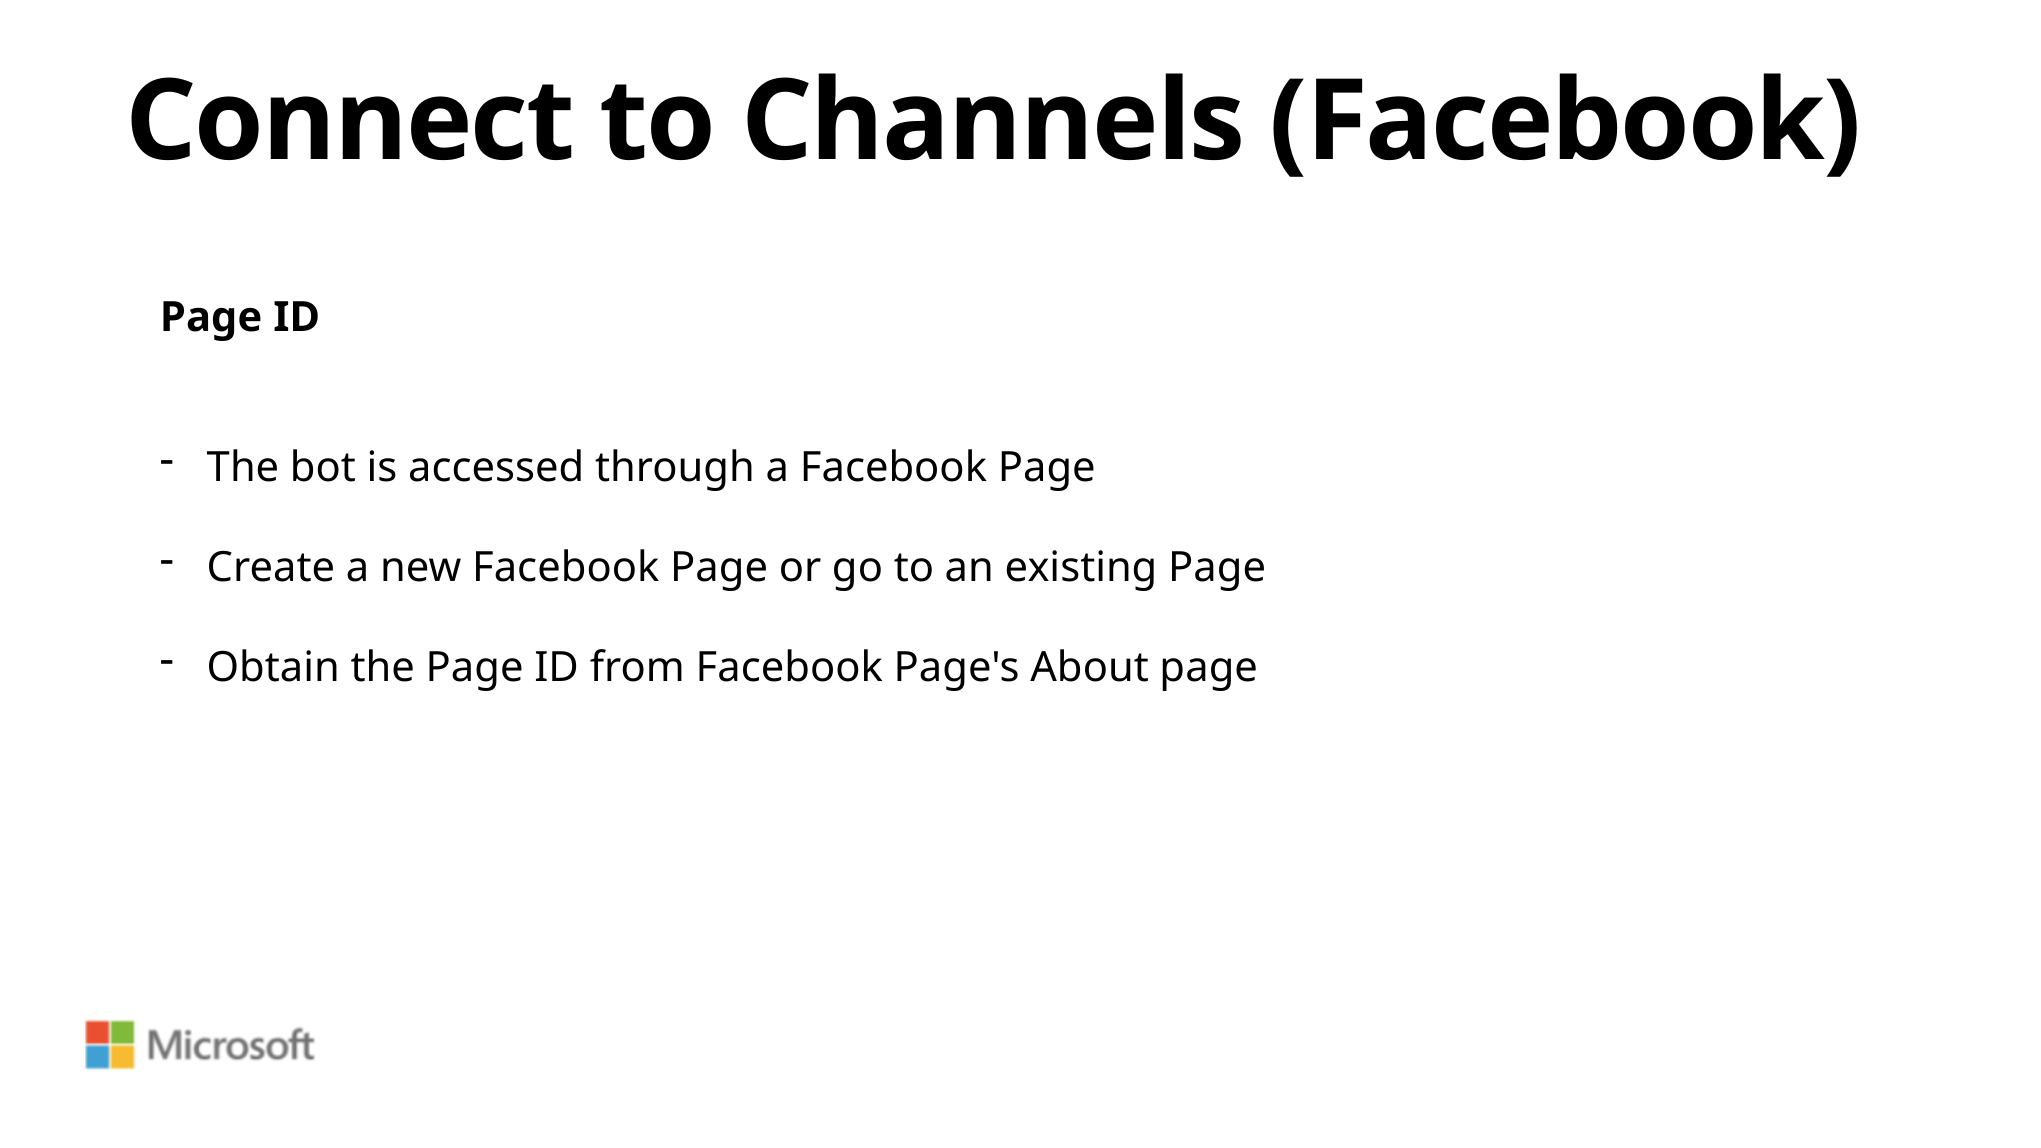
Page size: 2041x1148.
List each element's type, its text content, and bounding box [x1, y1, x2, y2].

picture [57, 988, 333, 1087]
text_box Connect to Channels (Facebook) [110, 54, 2041, 206]
text_box Page ID The bot is accessed through a Facebook Page Create a new Facebook Page or go to an existing Page Obtain the Page ID from Facebook Page's About page [145, 282, 1370, 747]
